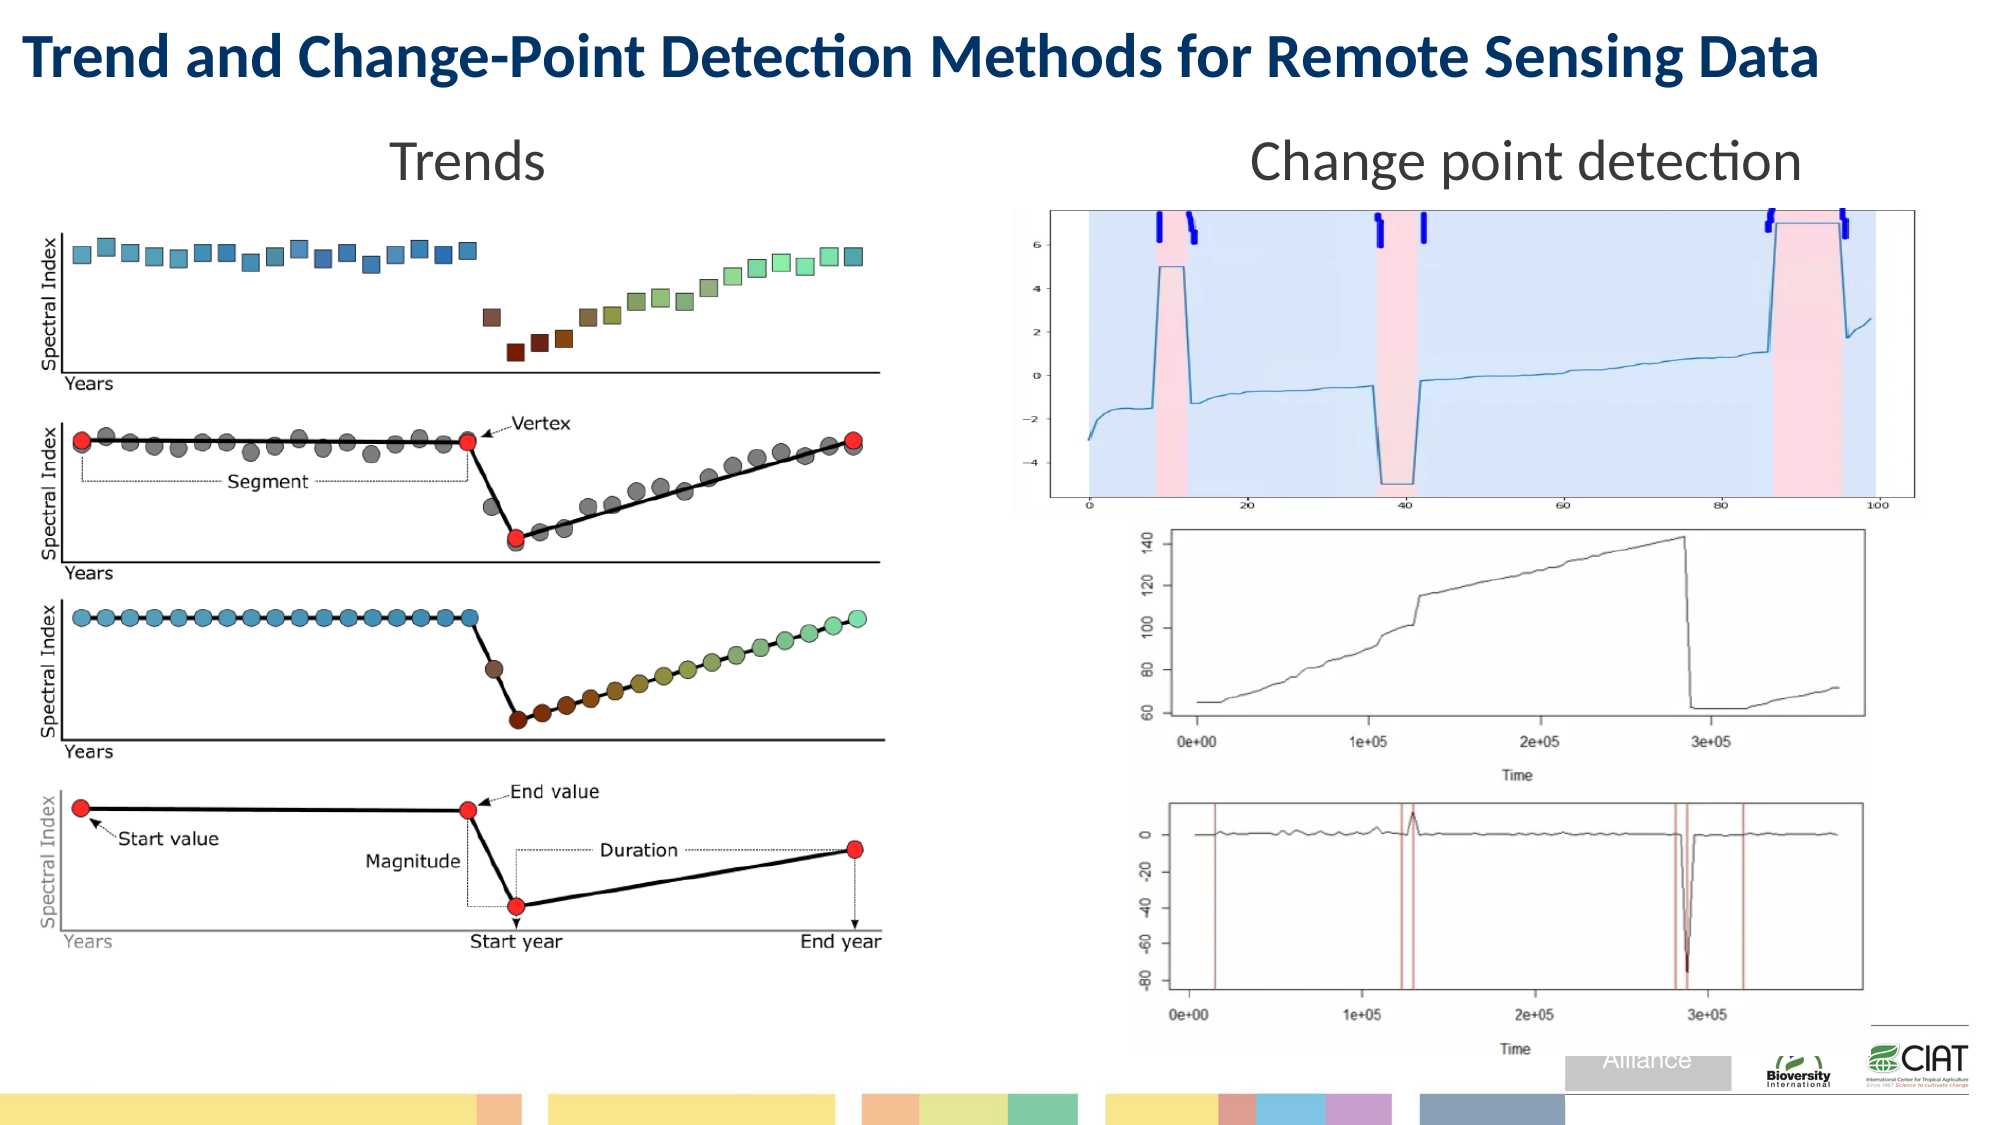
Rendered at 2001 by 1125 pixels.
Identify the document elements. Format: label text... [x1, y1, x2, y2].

picture [0, 0, 2000, 1125]
text_box Trends [375, 114, 562, 200]
title Trend and Change-Point Detection Methods for Remote Sensing Data [7, 15, 1964, 100]
text_box Change point detection [1236, 114, 1818, 200]
